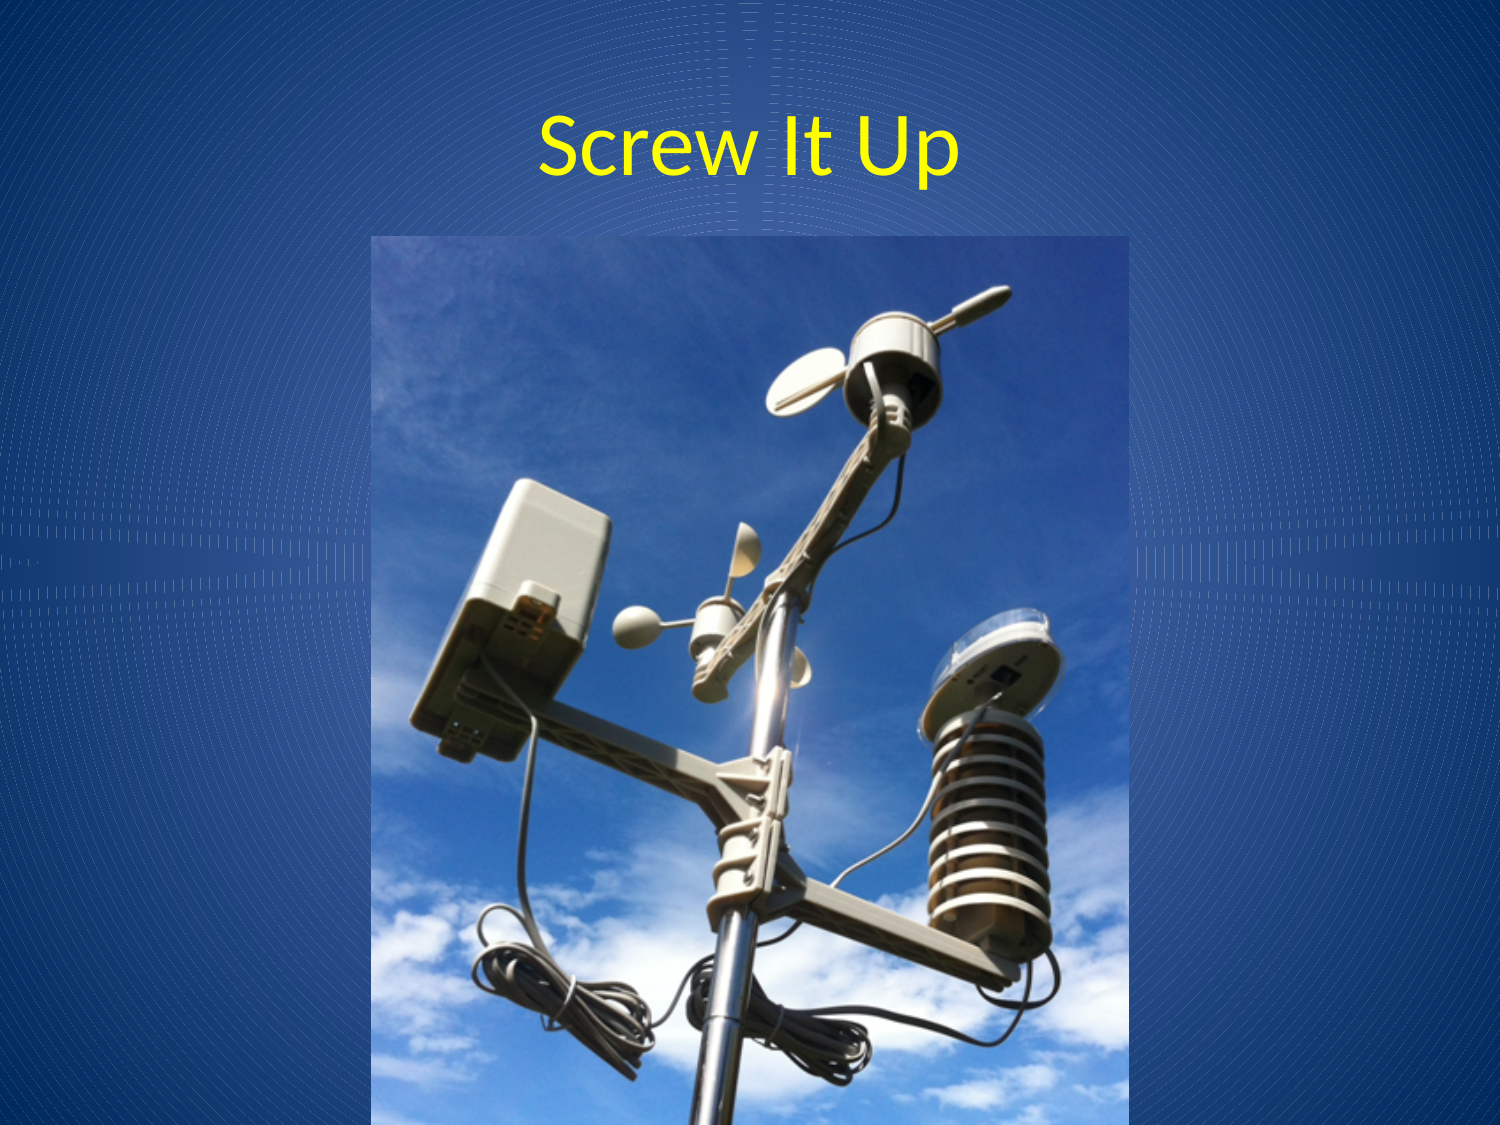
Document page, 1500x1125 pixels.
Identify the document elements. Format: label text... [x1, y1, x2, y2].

title Screw It Up [75, 45, 1425, 233]
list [371, 236, 1129, 1125]
